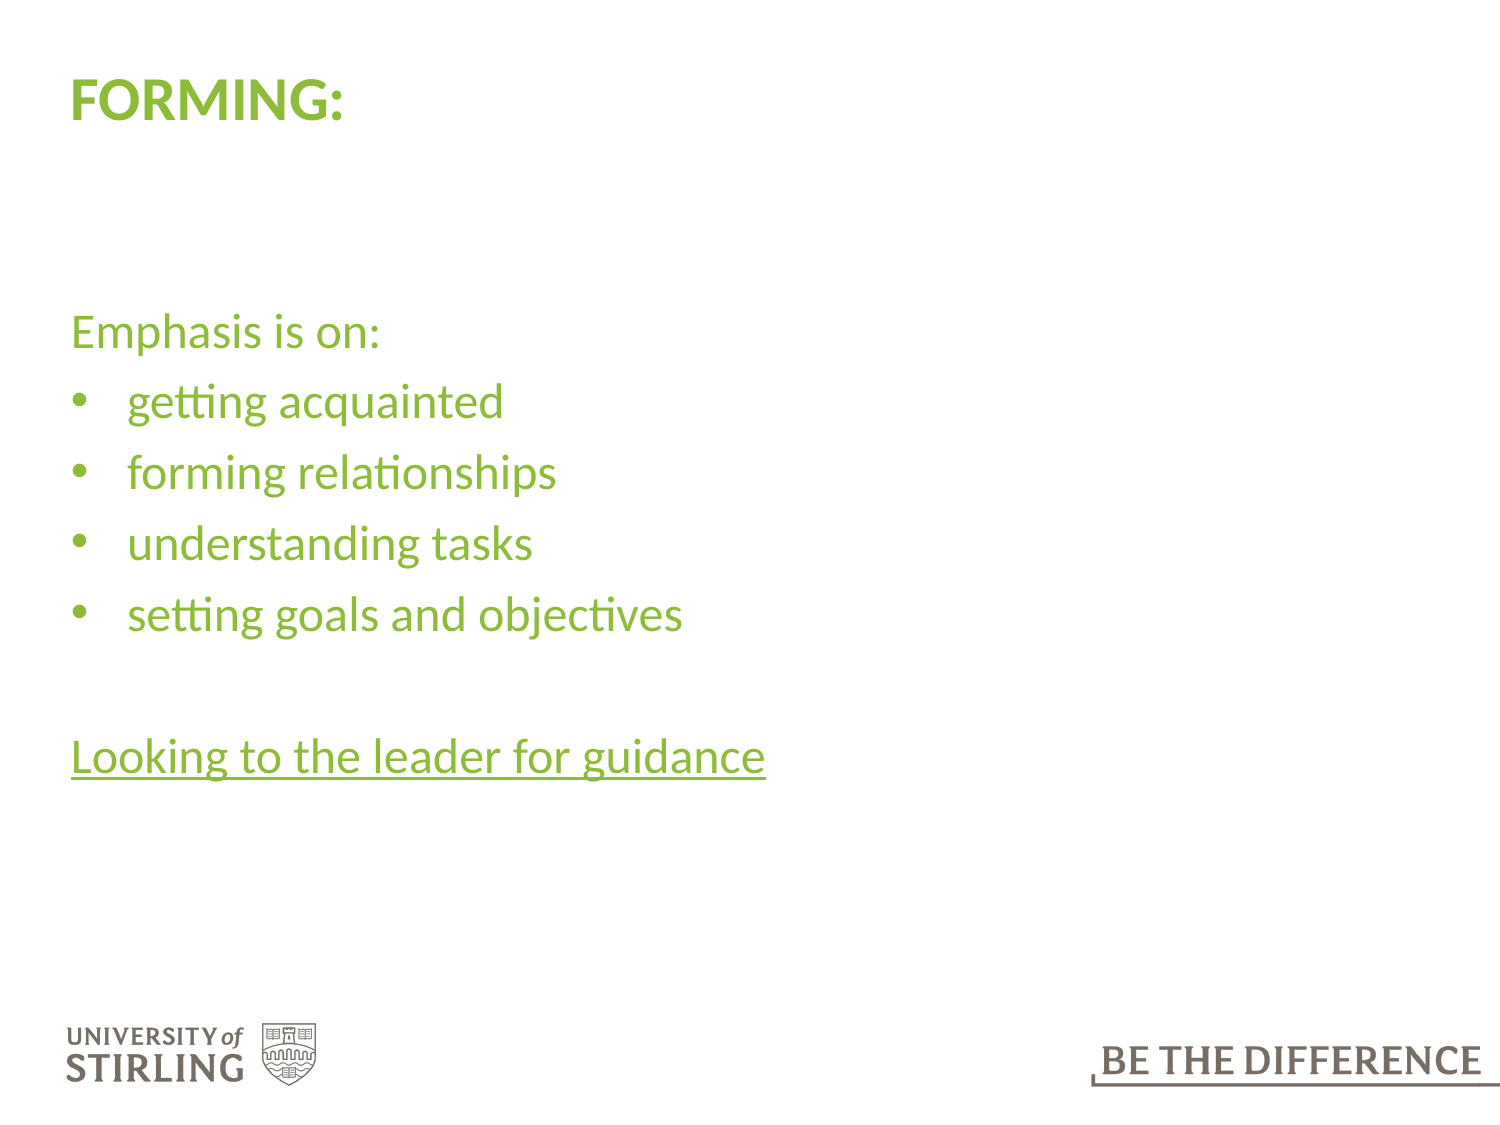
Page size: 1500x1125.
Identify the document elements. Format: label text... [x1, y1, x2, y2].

title FORMING: [70, 70, 1430, 290]
picture [63, 1020, 320, 1088]
list Emphasis is on: getting acquainted forming relationships understanding tasks setting goals and objectives Looking to the leader for guidance [70, 299, 1430, 979]
picture [1090, 1043, 1500, 1092]
